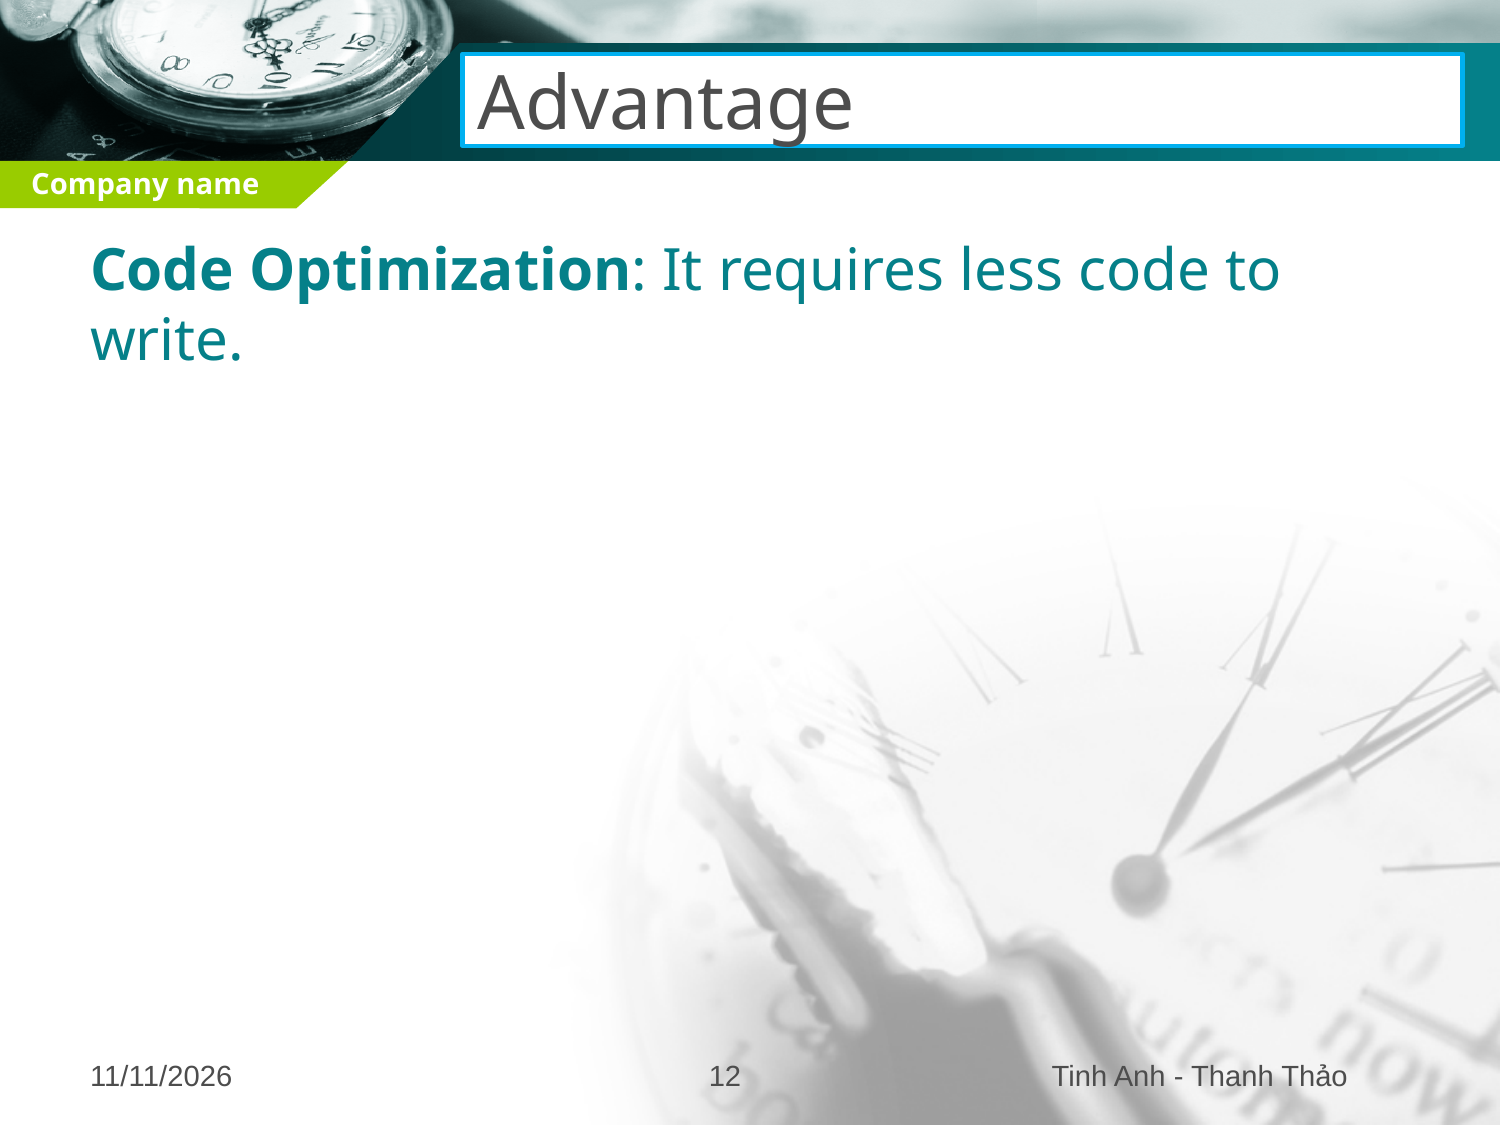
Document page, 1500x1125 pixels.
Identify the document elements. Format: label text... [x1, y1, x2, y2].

footer Tinh Anh - Thanh Thảo [975, 1050, 1425, 1103]
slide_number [75, 1050, 488, 1103]
list Code Optimization: It requires less code to write. [75, 224, 1425, 1025]
picture [513, 467, 1500, 1125]
title Advantage [460, 52, 1465, 148]
picture [0, 0, 1500, 160]
slide_number 12 [549, 1050, 900, 1103]
